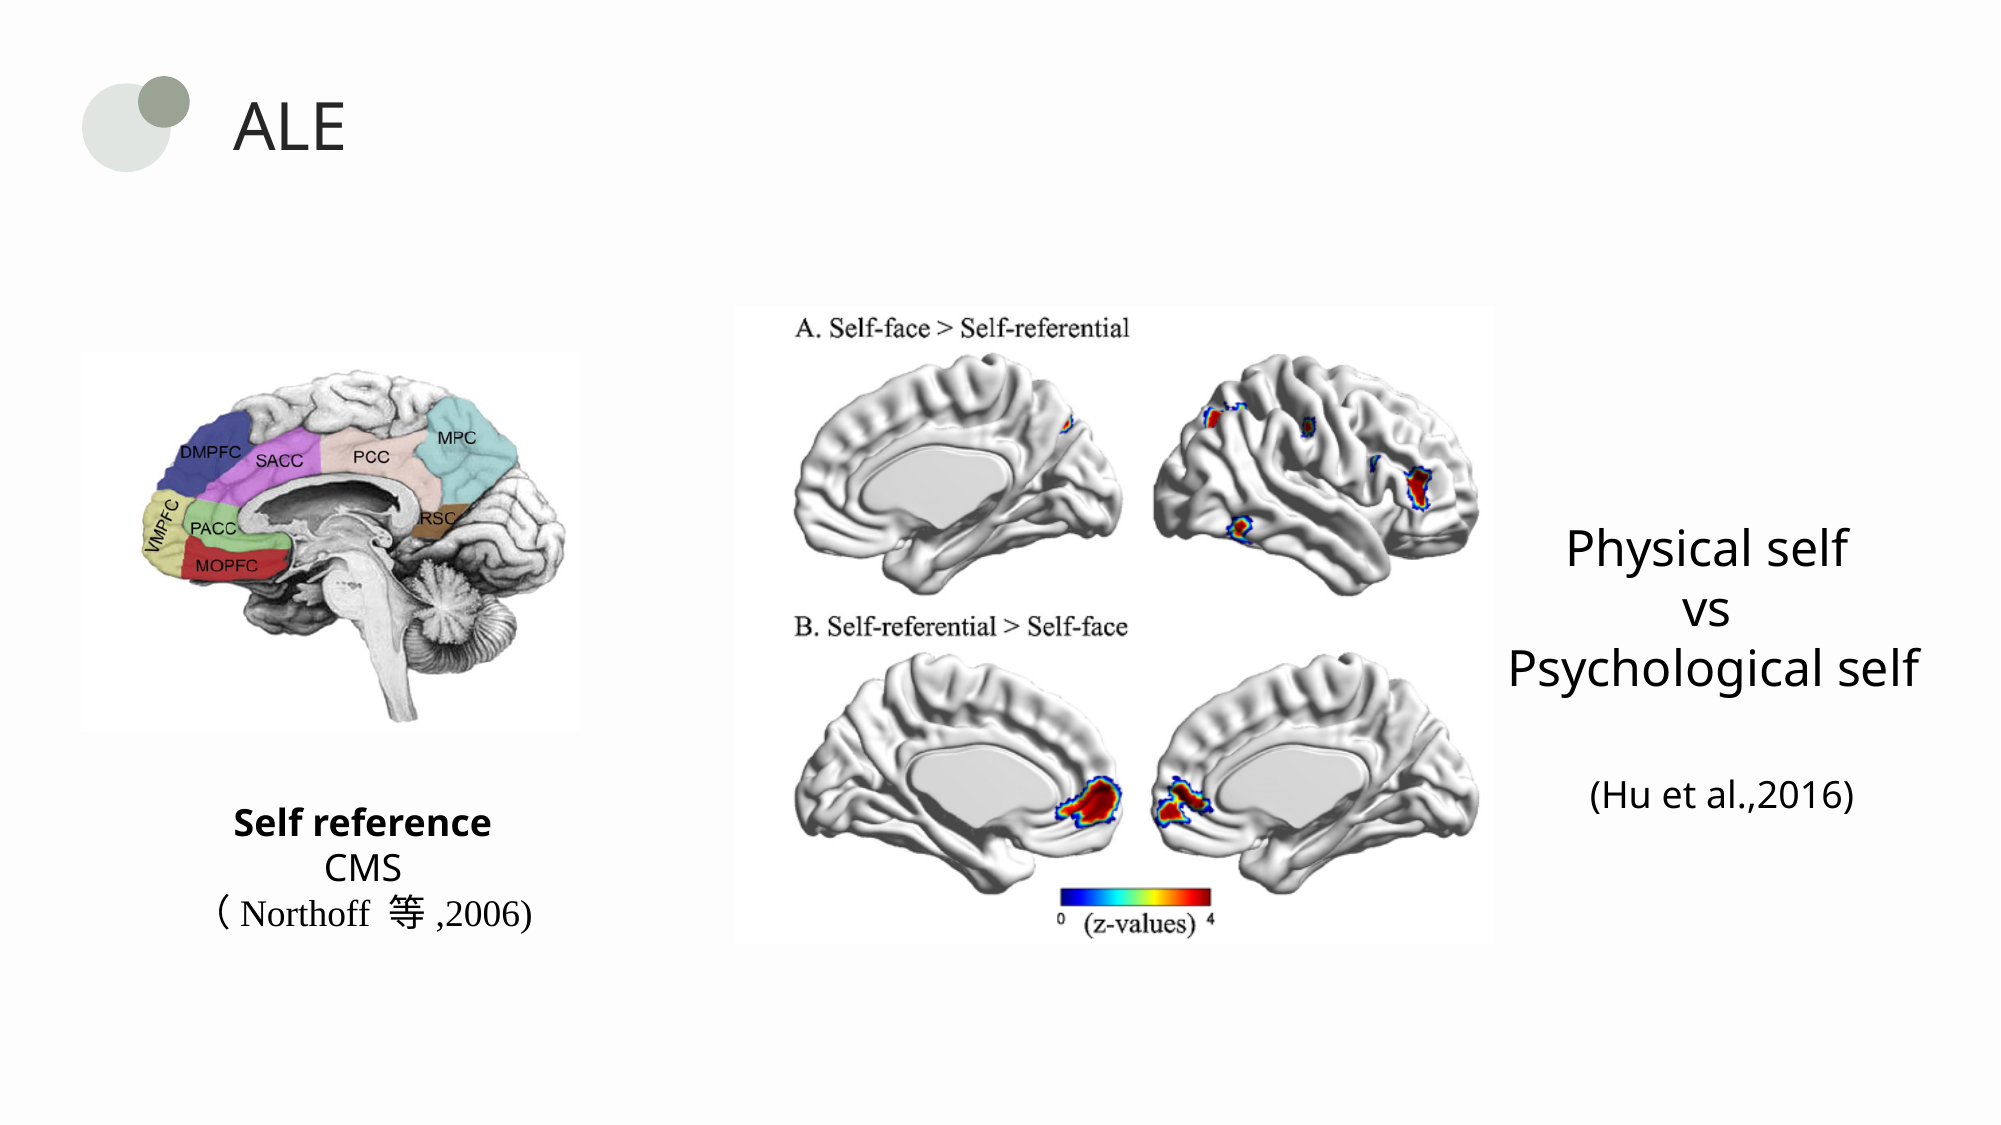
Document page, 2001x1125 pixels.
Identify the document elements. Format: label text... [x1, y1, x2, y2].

picture [735, 306, 1494, 944]
text_box (Hu et al.,2016) [1575, 764, 1919, 824]
picture [81, 352, 579, 732]
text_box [81, 76, 190, 172]
text_box Self reference CMS （Northoff 等,2006) [138, 792, 589, 942]
text_box ALE [218, 76, 363, 171]
text_box Physical self vs Psychological self [1494, 508, 2000, 704]
